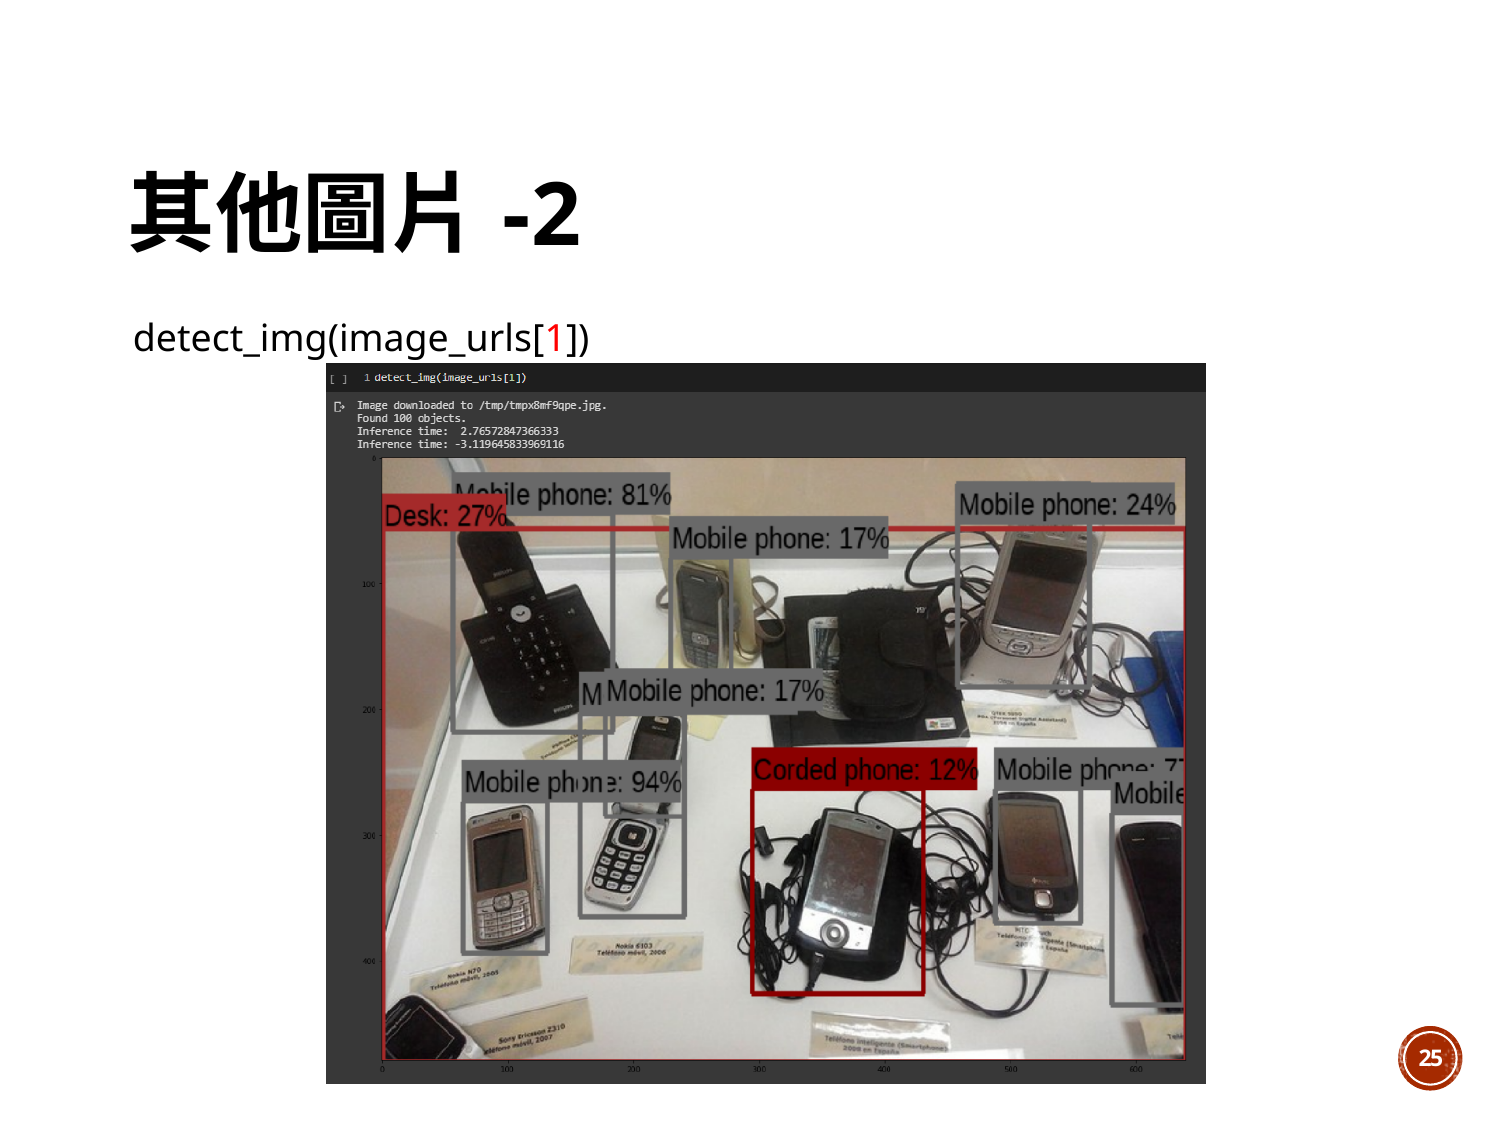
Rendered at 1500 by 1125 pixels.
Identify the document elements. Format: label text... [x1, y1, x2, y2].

title 其他圖片-2 [112, 79, 1388, 344]
picture [326, 363, 1206, 1084]
slide_number 24 [1391, 1028, 1471, 1089]
table_header detect_img(image_urls[1]) [119, 305, 1392, 367]
